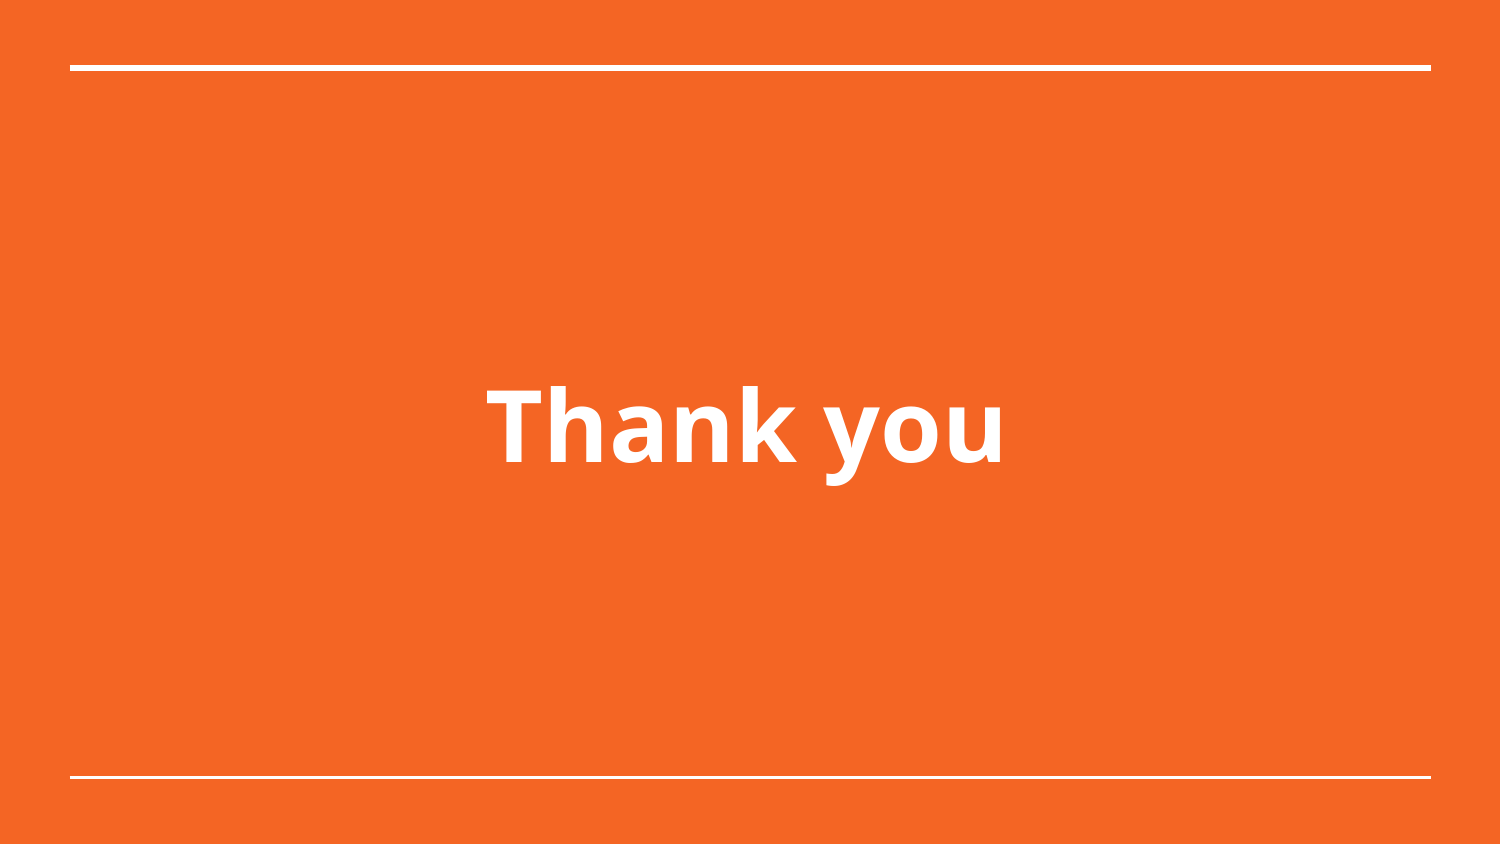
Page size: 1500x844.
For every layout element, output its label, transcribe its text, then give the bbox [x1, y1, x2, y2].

title Thank you [66, 296, 1428, 550]
